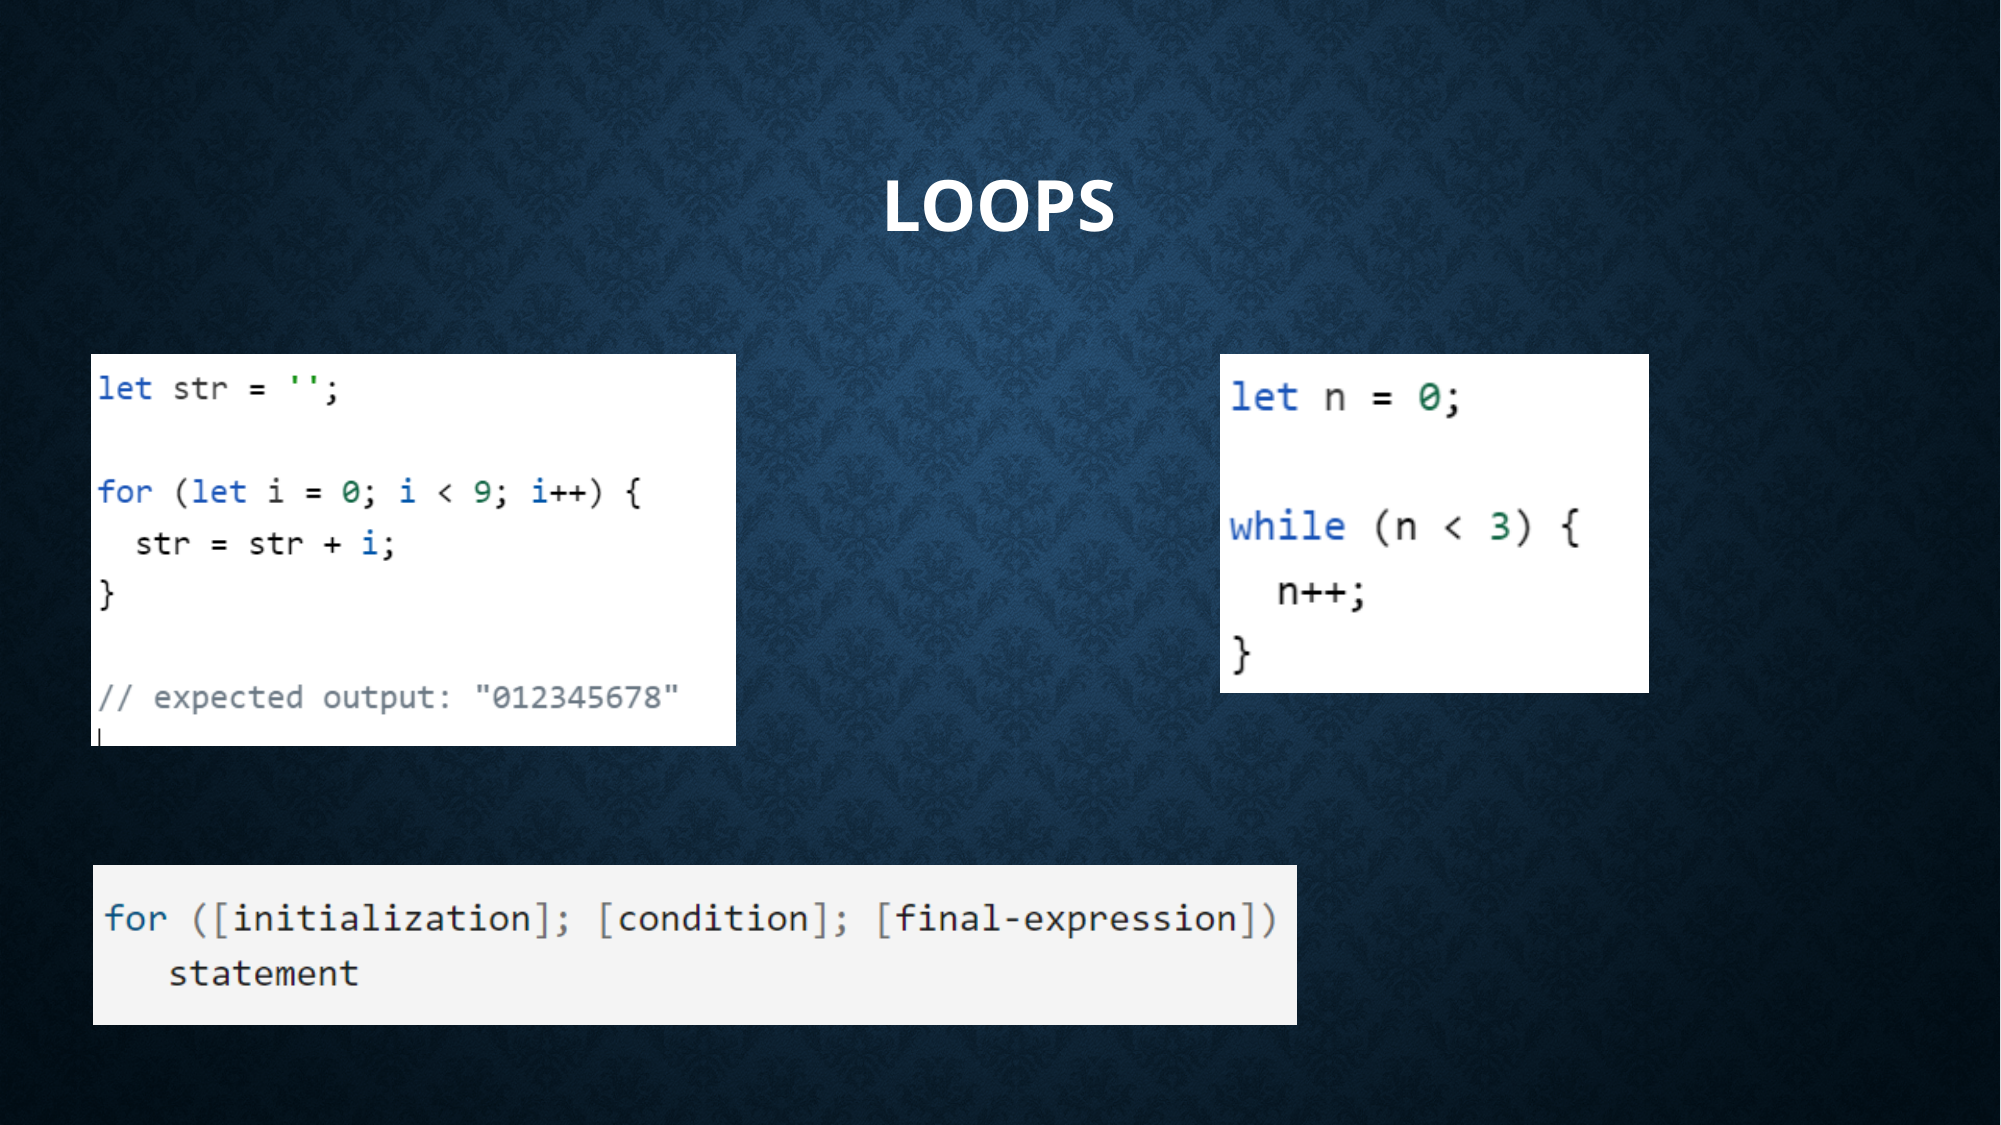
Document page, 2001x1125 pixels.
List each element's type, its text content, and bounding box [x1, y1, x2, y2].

picture [91, 354, 736, 746]
picture [1220, 354, 1650, 694]
picture [93, 865, 1298, 1026]
title loops [149, 99, 1849, 318]
